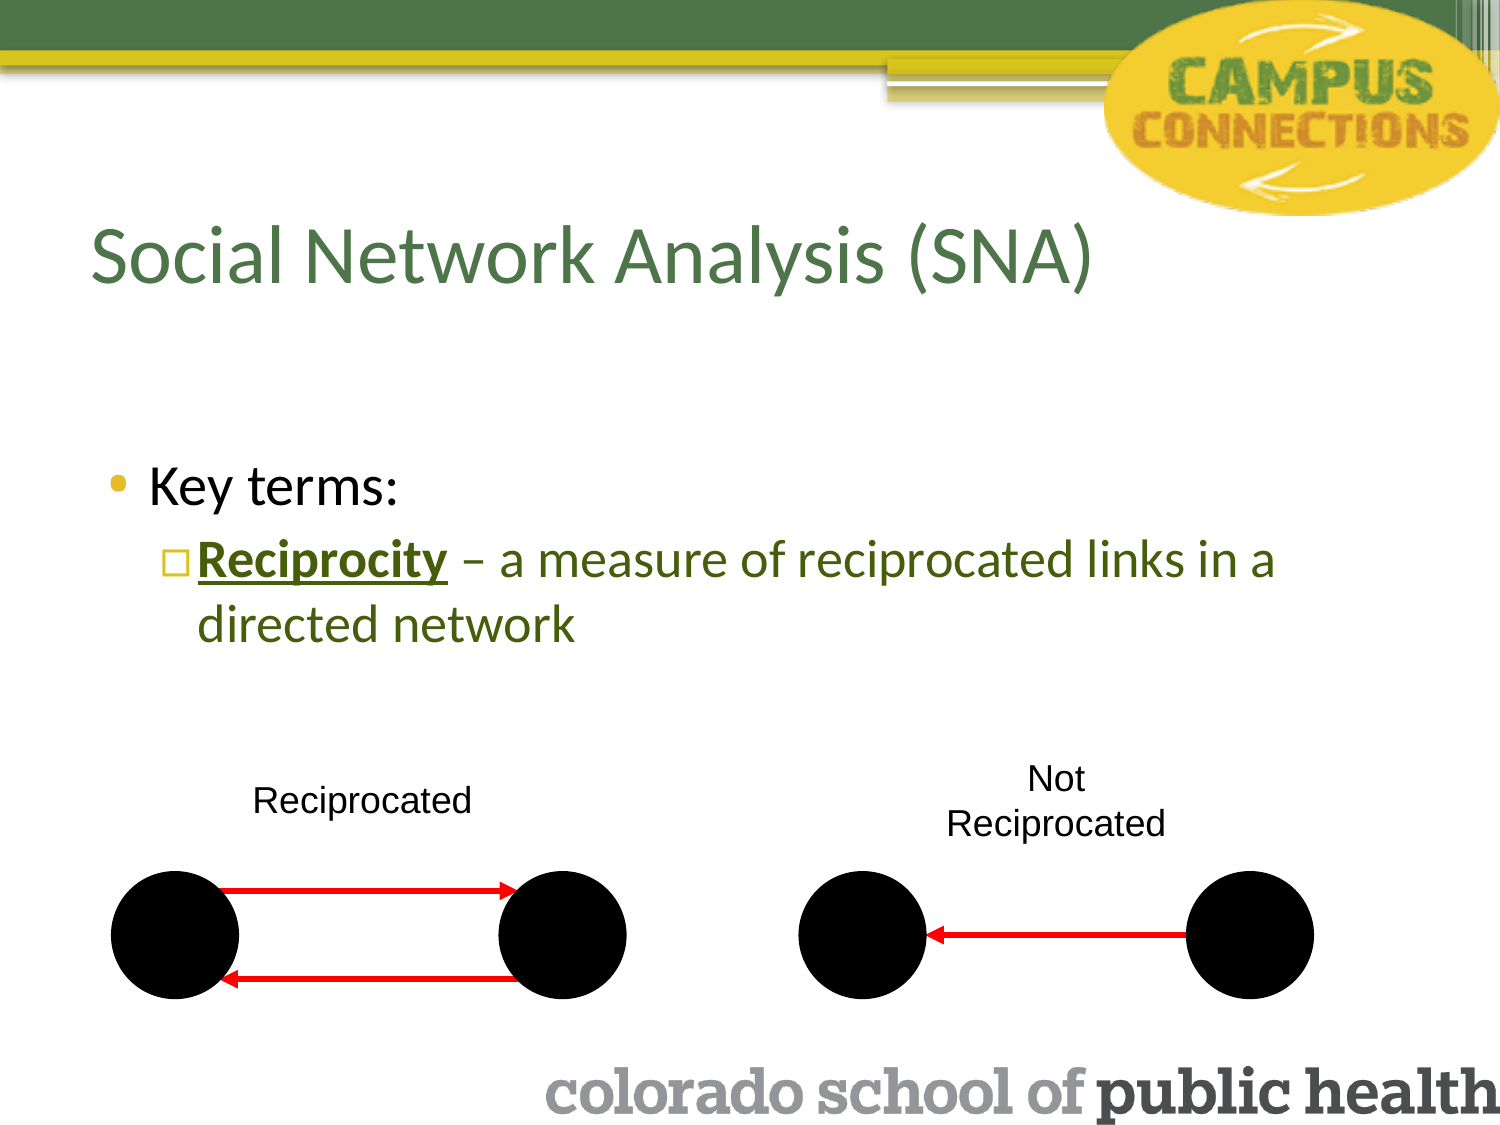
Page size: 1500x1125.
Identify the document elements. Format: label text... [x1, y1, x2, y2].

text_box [112, 872, 626, 998]
picture [546, 1066, 1500, 1125]
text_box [799, 872, 1313, 998]
text_box Not Reciprocated [924, 746, 1188, 851]
list Key terms: Reciprocity – a measure of reciprocated links in a directed network [74, 287, 1426, 998]
picture [1103, 0, 1500, 216]
title Social Network Analysis (SNA) [74, 162, 1426, 287]
text_box Reciprocated [237, 768, 500, 829]
